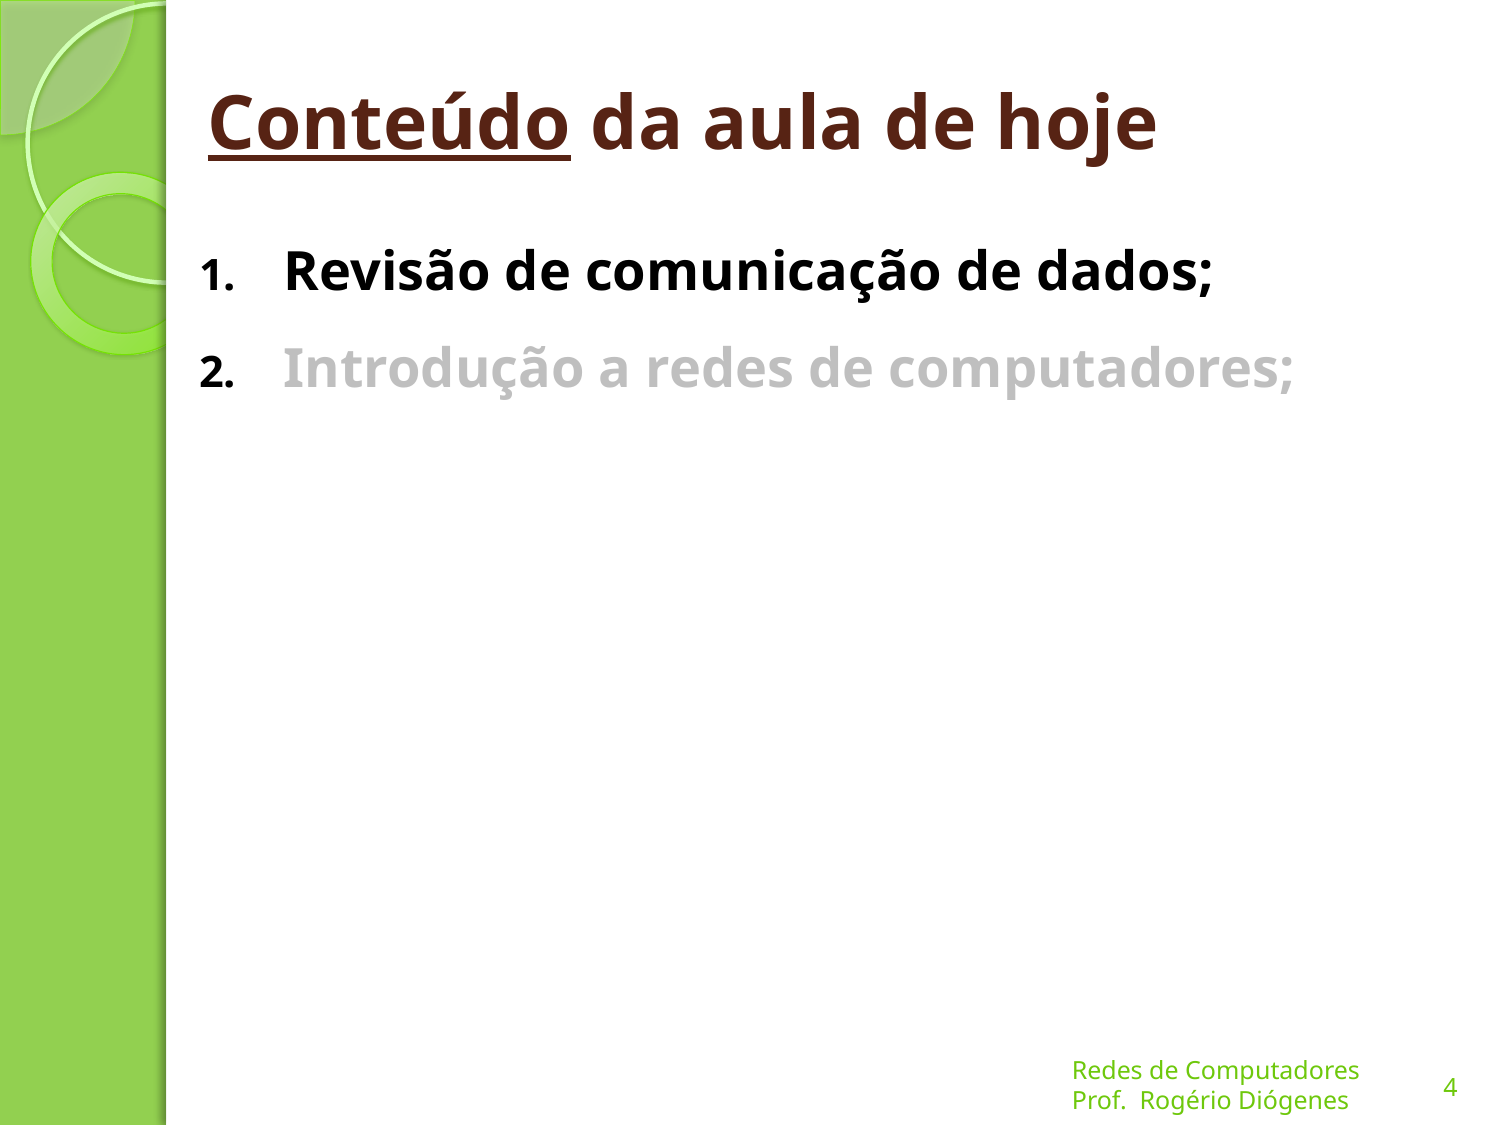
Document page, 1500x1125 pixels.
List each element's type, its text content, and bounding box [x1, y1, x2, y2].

title Conteúdo da aula de hoje [192, 26, 1476, 214]
slide_number 4 [1413, 1034, 1488, 1113]
list Revisão de comunicação de dados; Introdução a redes de computadores; [171, 196, 1476, 1083]
footer Redes de Computadores Prof. Rogério Diógenes [1057, 1043, 1471, 1122]
